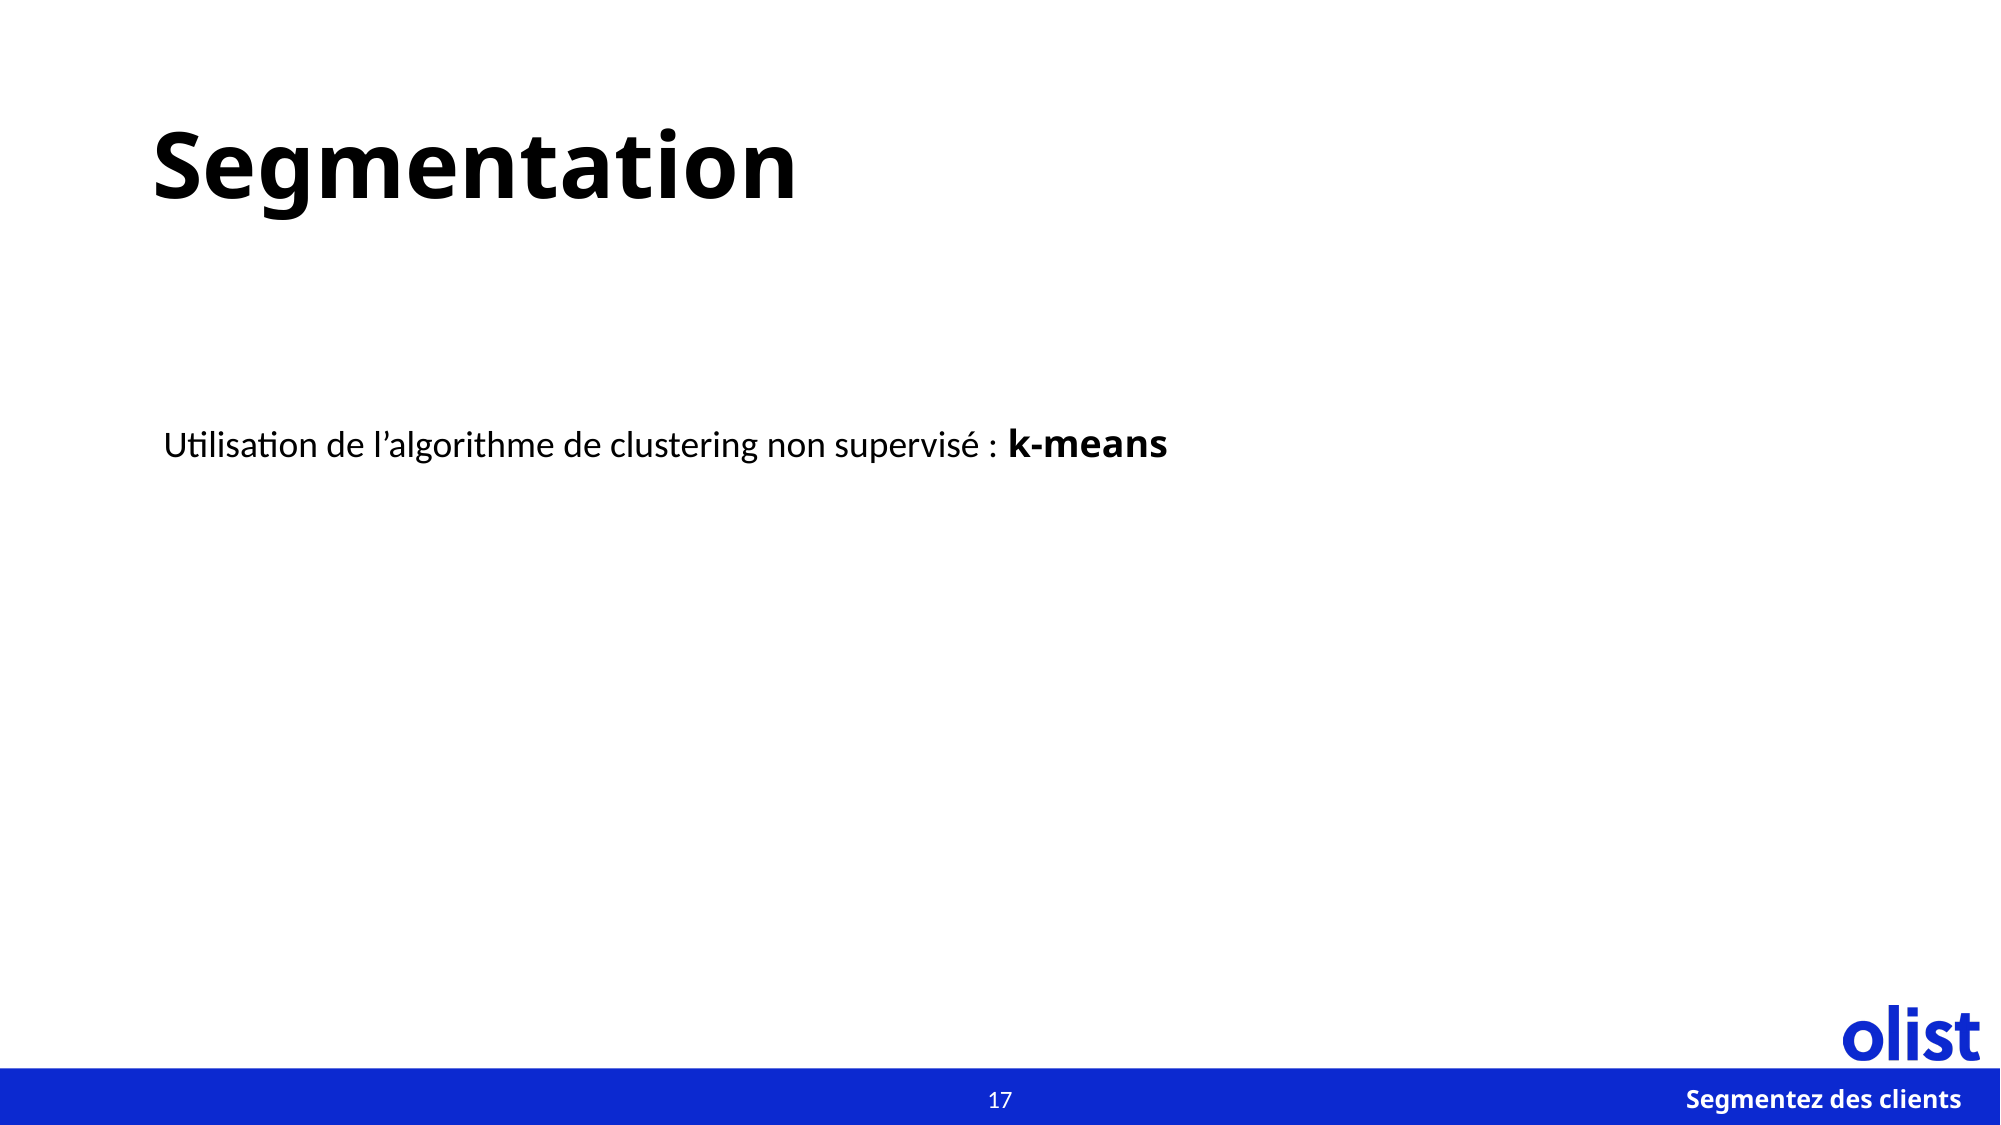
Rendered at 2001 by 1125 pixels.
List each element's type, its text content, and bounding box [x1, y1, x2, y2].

picture [1843, 1005, 1980, 1061]
title Segmentation [137, 59, 1863, 278]
slide_number 17 [774, 1068, 1225, 1125]
text_box Utilisation de l’algorithme de clustering non supervisé : k-means [148, 412, 1184, 518]
